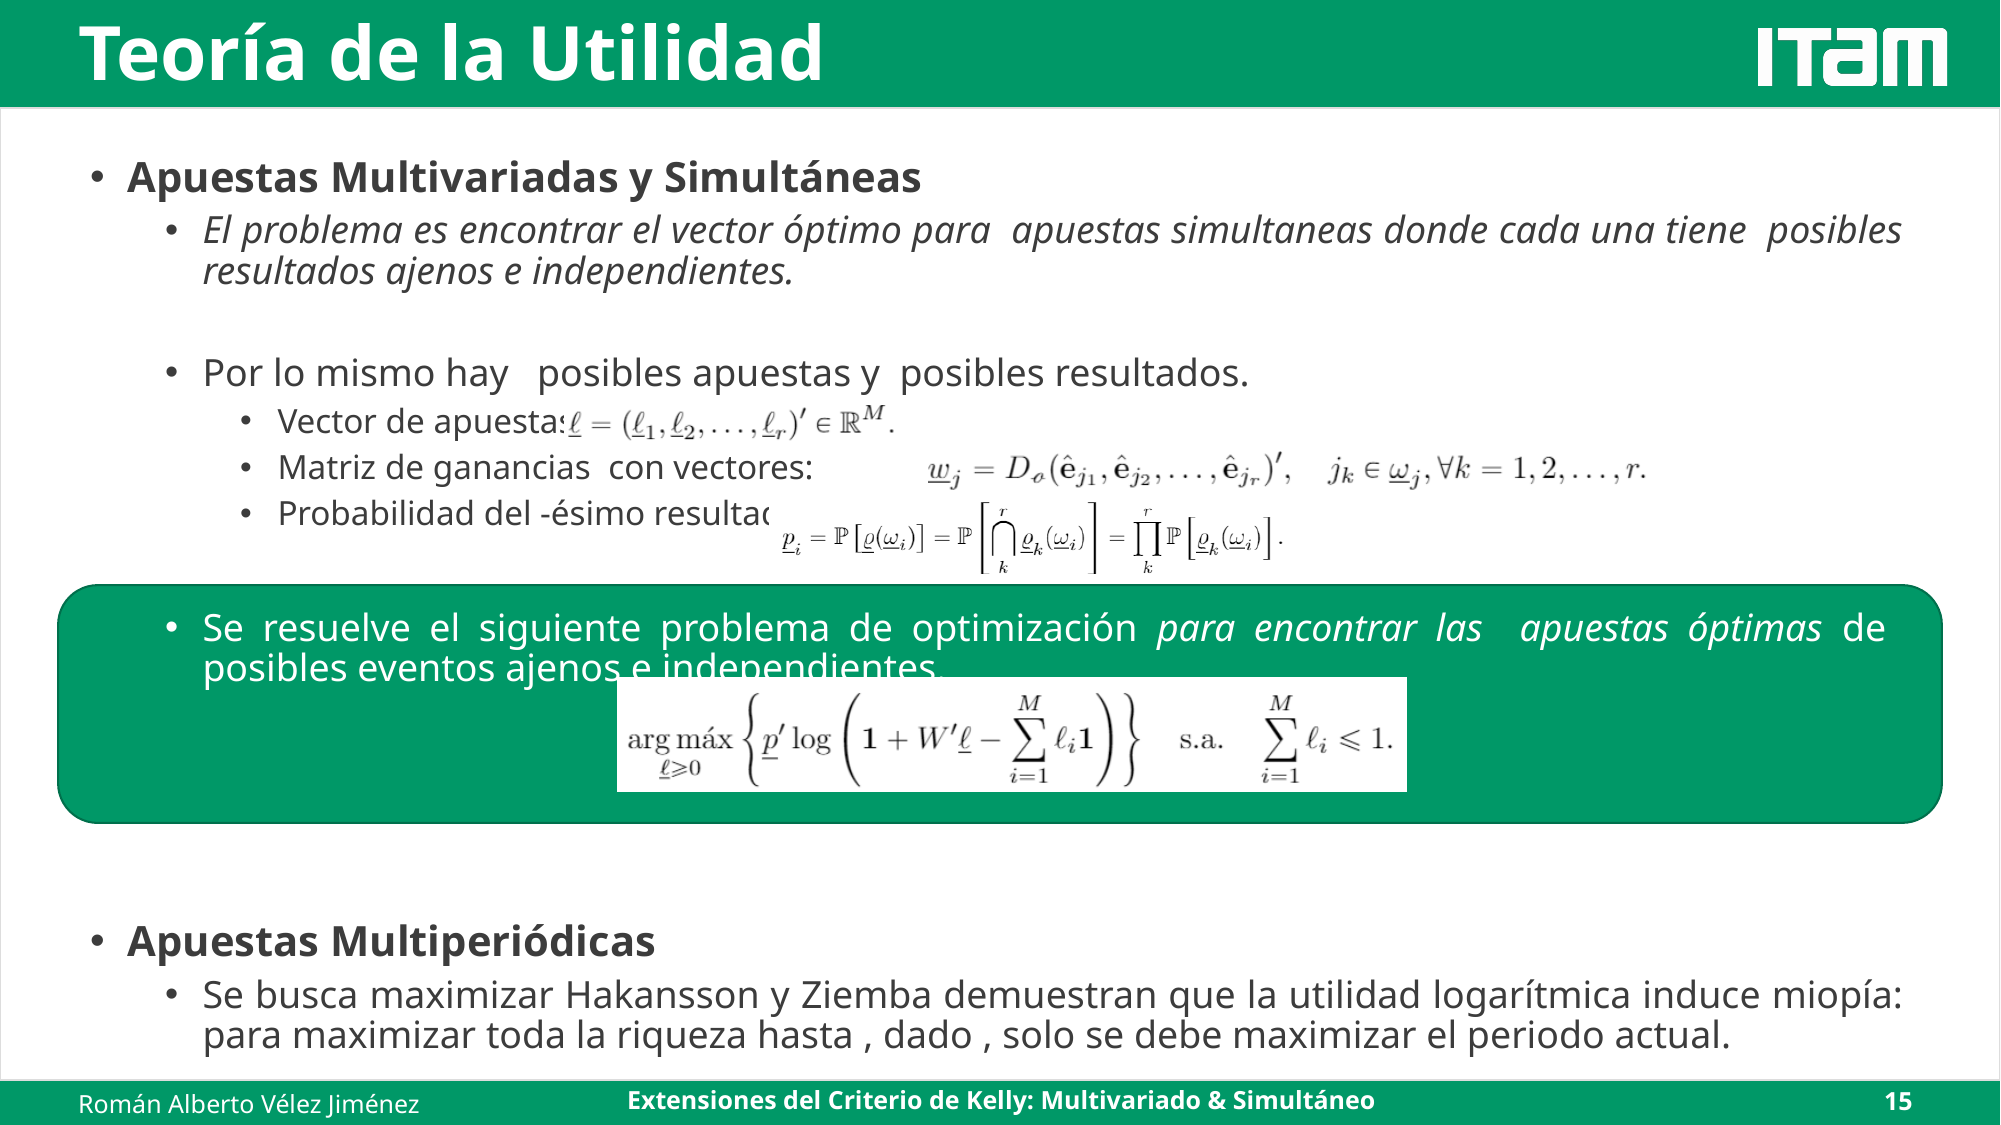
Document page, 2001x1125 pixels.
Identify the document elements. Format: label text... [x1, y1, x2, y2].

picture [928, 451, 1659, 491]
picture [617, 677, 1407, 792]
picture [564, 404, 909, 448]
picture [1740, 10, 1965, 104]
title Teoría de la Utilidad [63, 26, 1721, 86]
text_box [57, 584, 1943, 824]
picture [769, 494, 1292, 574]
list Extensiones del Criterio de Kelly: Multivariado & Simultáneo [551, 1080, 1453, 1125]
slide_number 15 [1477, 1080, 1928, 1125]
